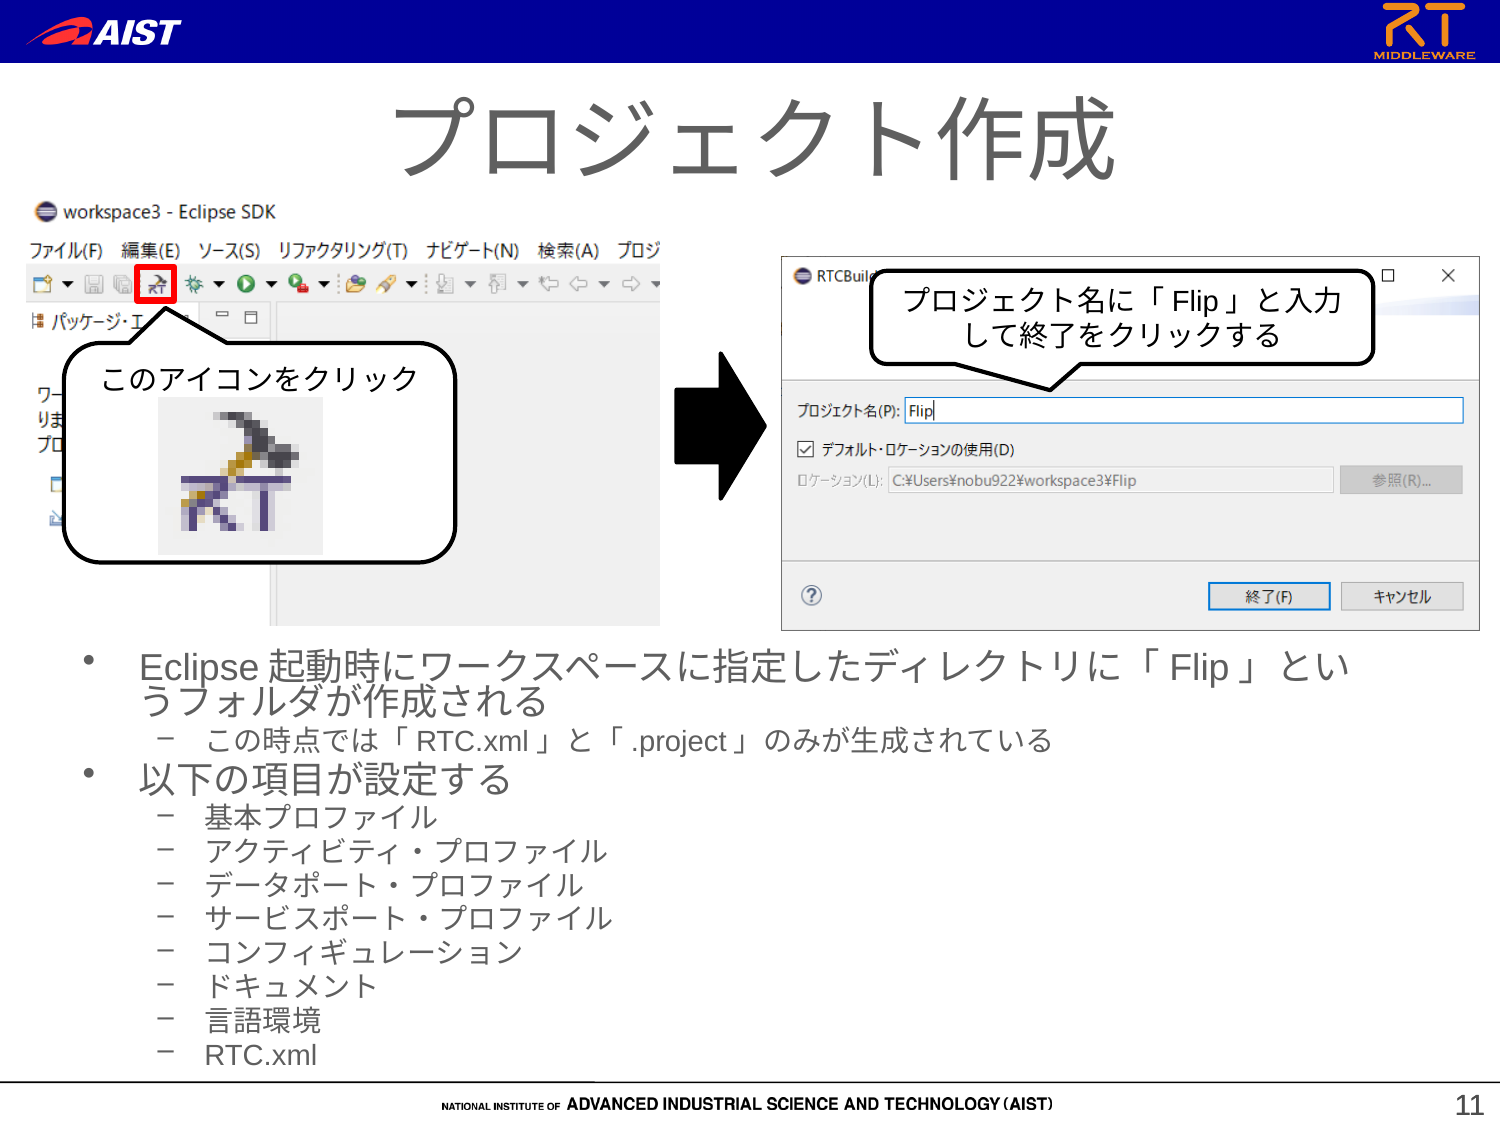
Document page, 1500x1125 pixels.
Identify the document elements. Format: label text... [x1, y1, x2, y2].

text_box Eclipse起動時にワークスペースに指定したディレクトリに「Flip」というフォルダが作成される この時点では「RTC.xml」と「.project」のみが生成されている 以下の項目が設定する 基本プロファイル アクティビティ・プロファイル データポート・プロファイル サービスポート・プロファイル コンフィギュレーション ドキュメント 言語環境 RTC.xml [67, 643, 1367, 1050]
text_box 11 [1149, 1078, 1500, 1125]
picture [0, 0, 1500, 63]
picture [442, 1097, 1052, 1110]
picture [781, 256, 1480, 632]
text_box [674, 351, 767, 501]
title プロジェクト作成 [29, 66, 1474, 208]
picture [25, 191, 660, 626]
